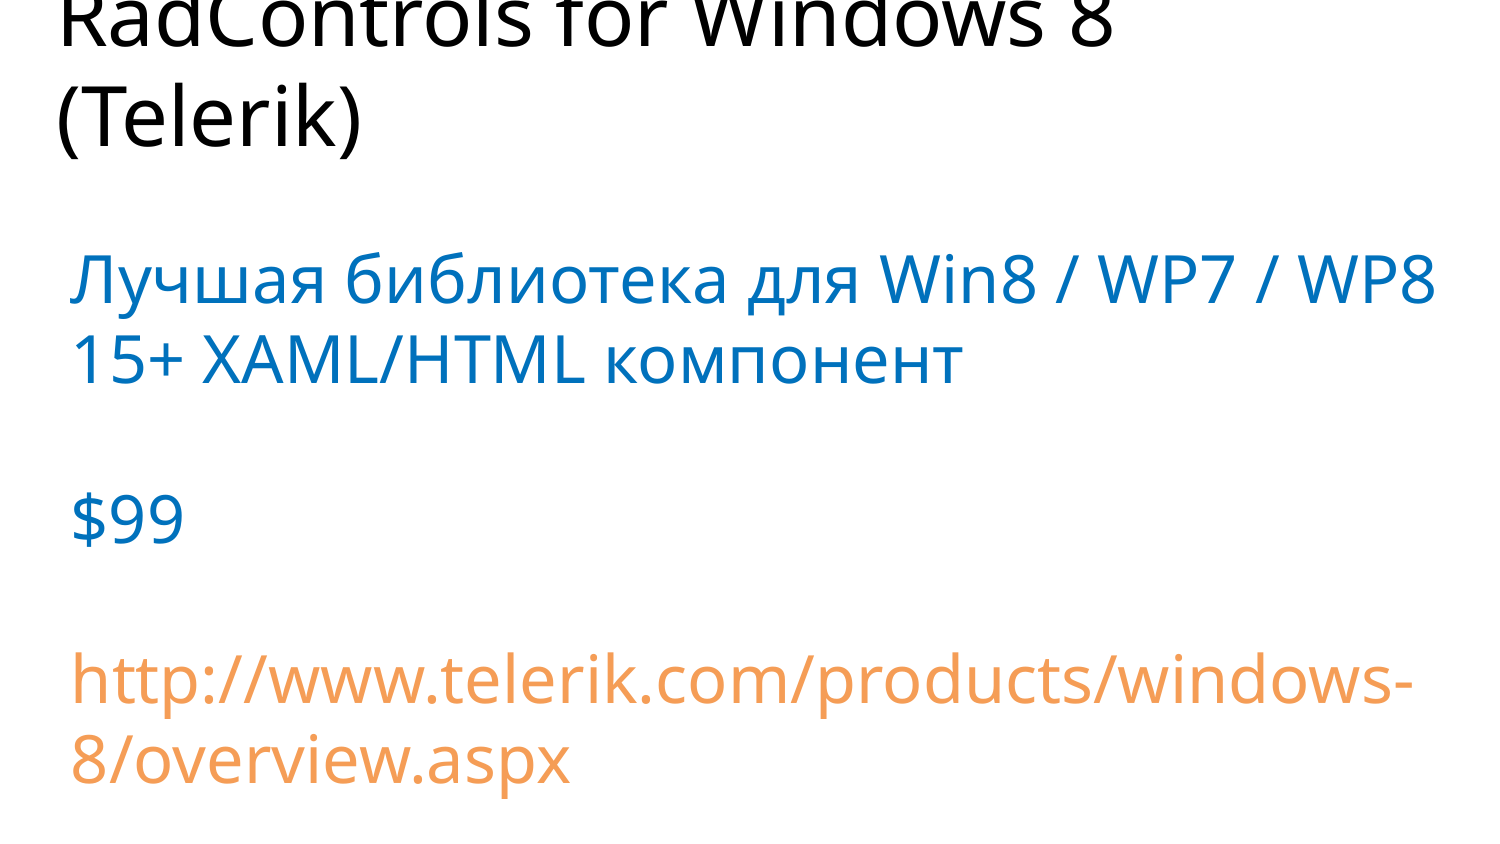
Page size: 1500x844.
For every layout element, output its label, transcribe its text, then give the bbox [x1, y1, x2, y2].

title RadControls for Windows 8 (Telerik) [55, 52, 1444, 171]
text_box Лучшая библиотека для Win8 / WP7 / WP8 15+ XAML/HTML компонент $99 http://www.telerik.com/products/windows-8/overview.aspx [55, 229, 1474, 805]
